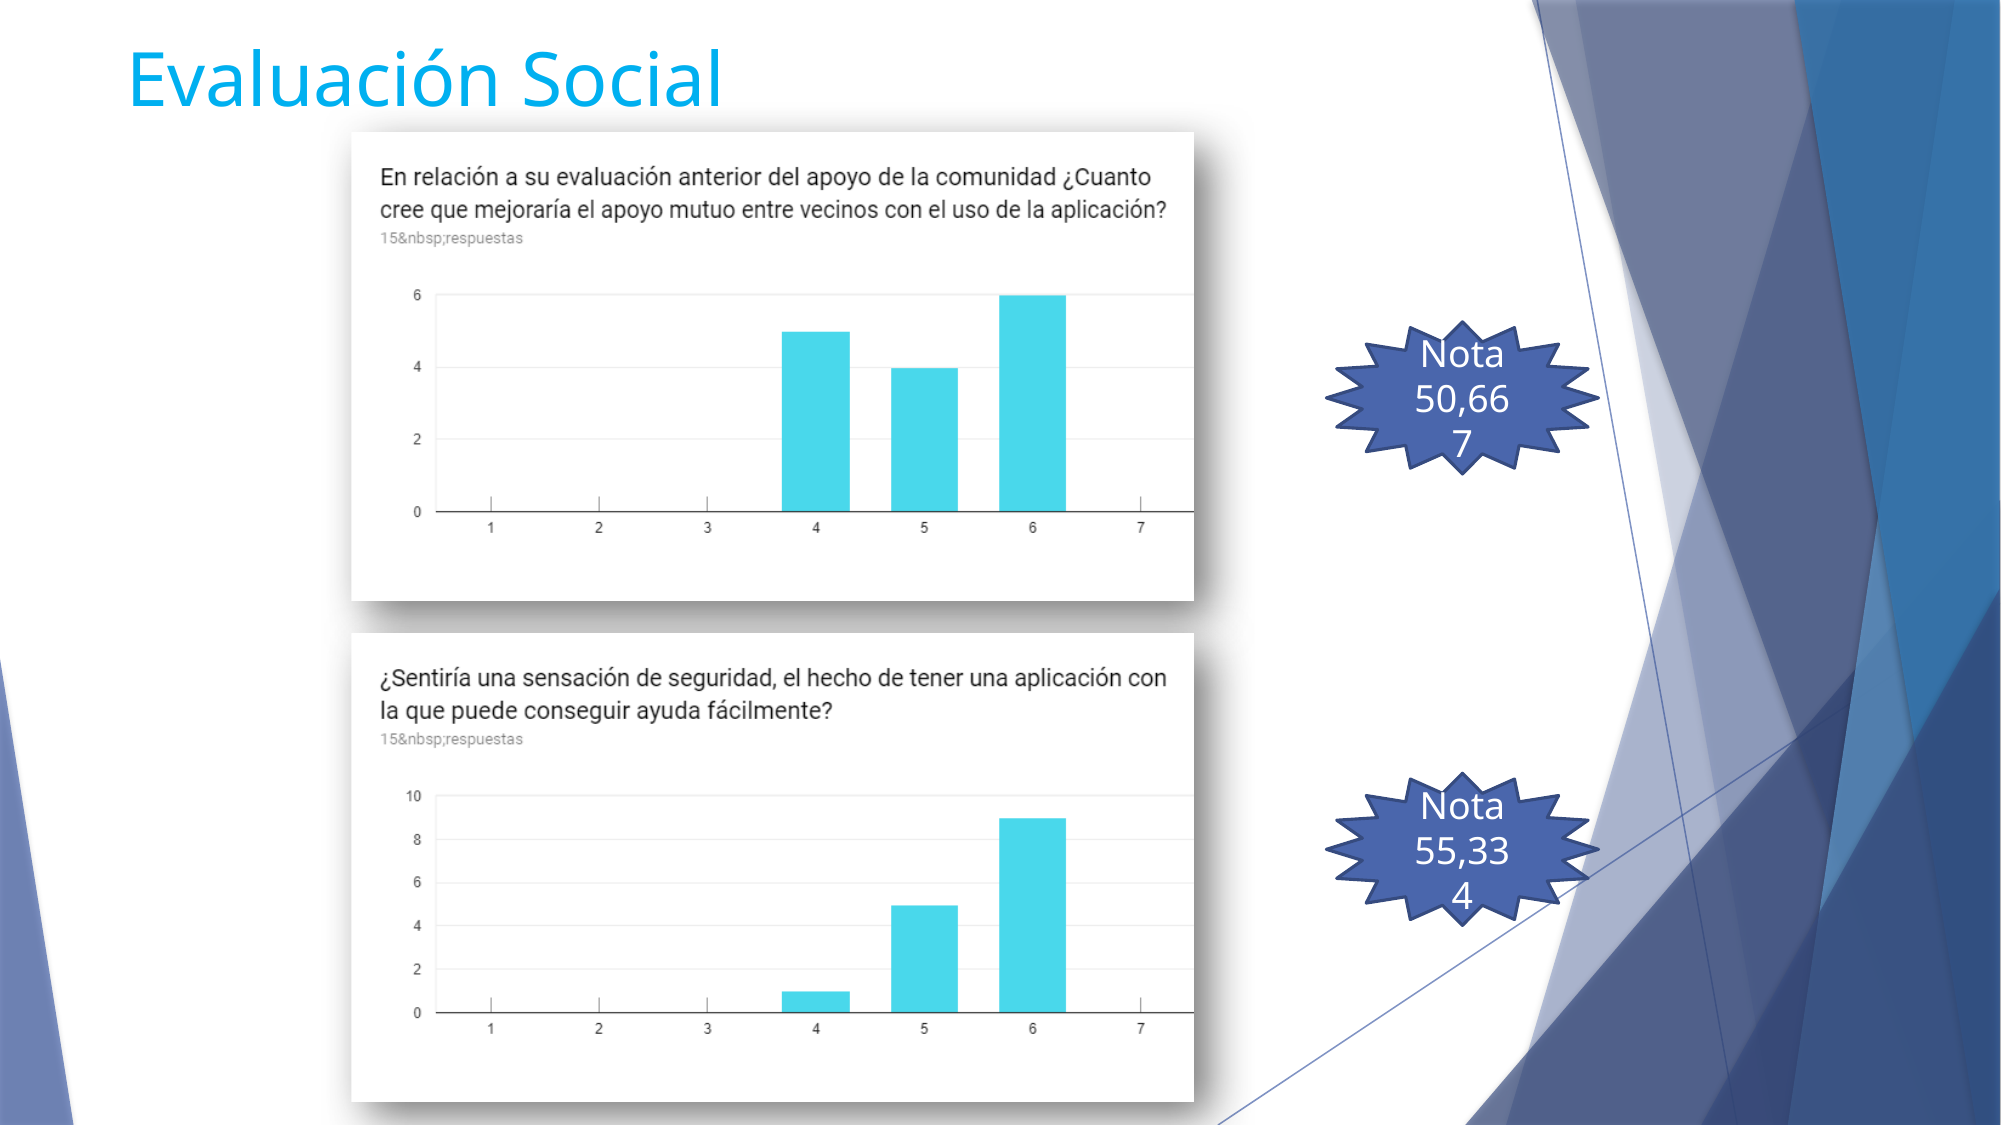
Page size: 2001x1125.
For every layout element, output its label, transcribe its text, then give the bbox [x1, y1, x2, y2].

text_box Nota 55,334 [1324, 771, 1601, 927]
picture [350, 131, 1195, 601]
text_box Nota 50,667 [1324, 320, 1601, 476]
title Evaluación Social [111, 24, 1522, 241]
picture [350, 633, 1195, 1102]
